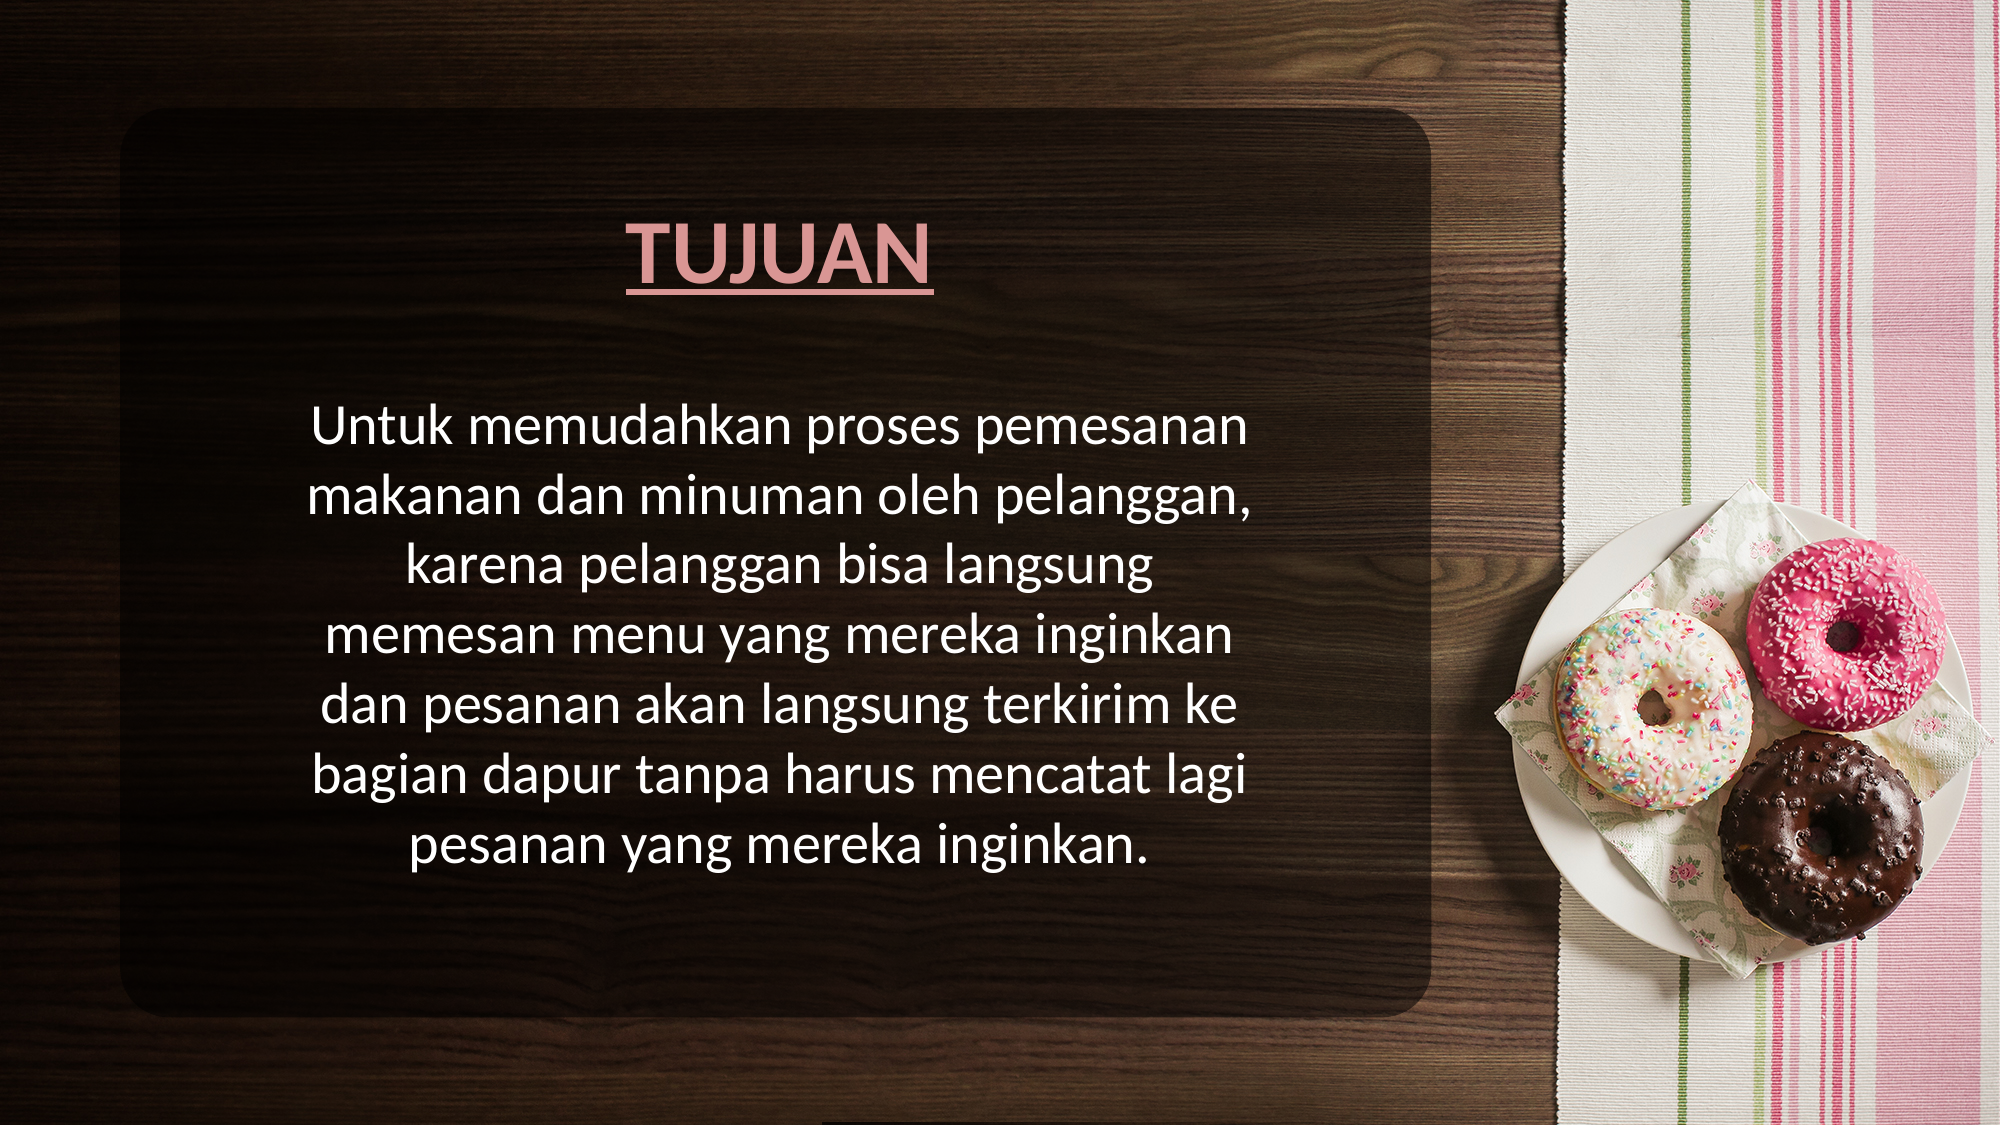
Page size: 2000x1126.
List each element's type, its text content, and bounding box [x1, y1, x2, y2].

picture [0, 0, 2000, 1125]
text_box TUJUAN [484, 184, 1075, 310]
text_box Untuk memudahkan proses pemesanan makanan dan minuman oleh pelanggan, karena pelanggan bisa langsung memesan menu yang mereka inginkan dan pesanan akan langsung terkirim ke bagian dapur tanpa harus mencatat lagi pesanan yang mereka inginkan. [279, 378, 1281, 883]
